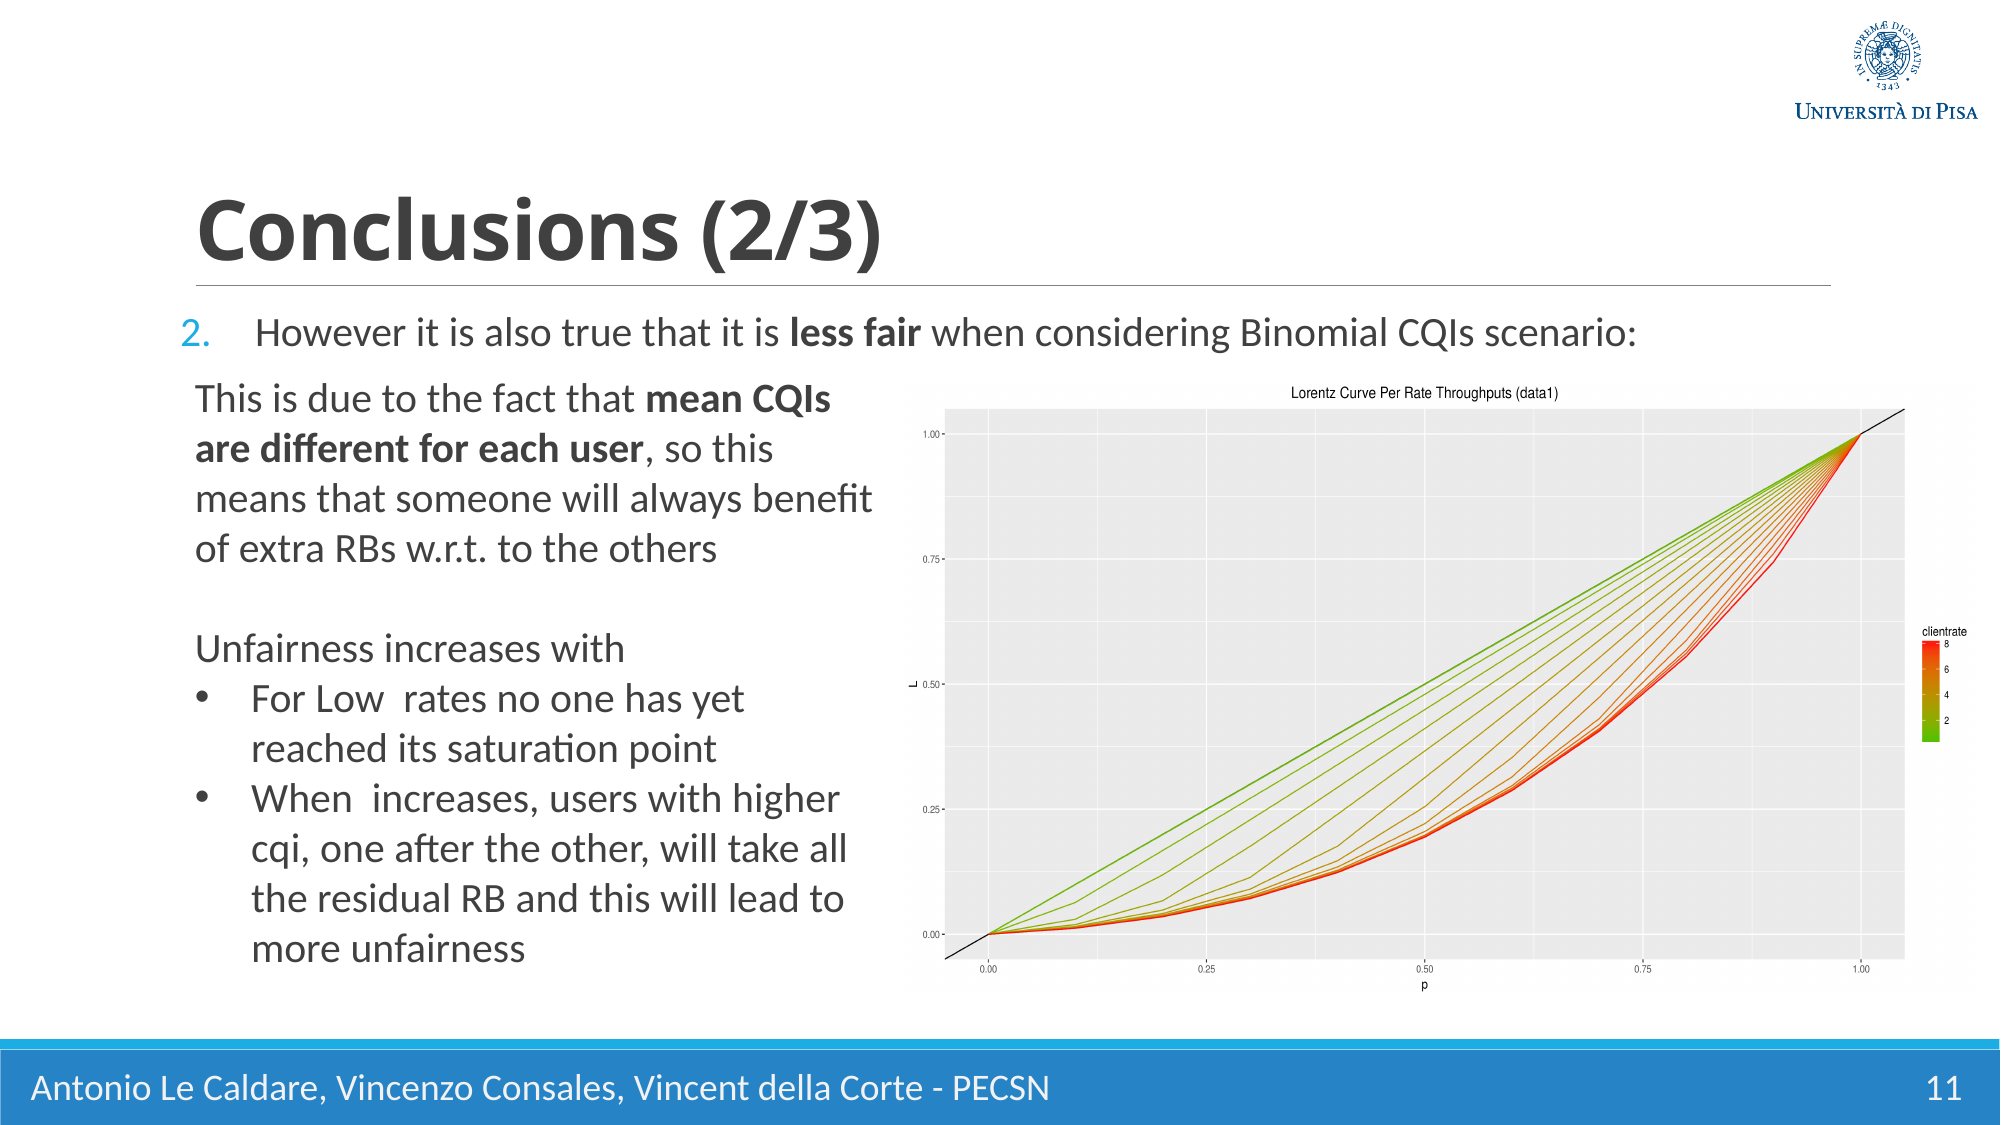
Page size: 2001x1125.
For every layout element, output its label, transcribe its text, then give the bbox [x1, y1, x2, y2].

title Conclusions (2/3) [180, 47, 1830, 285]
picture [902, 379, 1978, 999]
text_box Antonio Le Caldare, Vincenzo Consales, Vincent della Corte - PECSN [15, 1055, 1177, 1116]
text_box 11 [1489, 1055, 1978, 1116]
picture [1794, 21, 1978, 119]
list However it is also true that it is less fair when considering Binomial CQIs scenario: [180, 302, 1830, 364]
